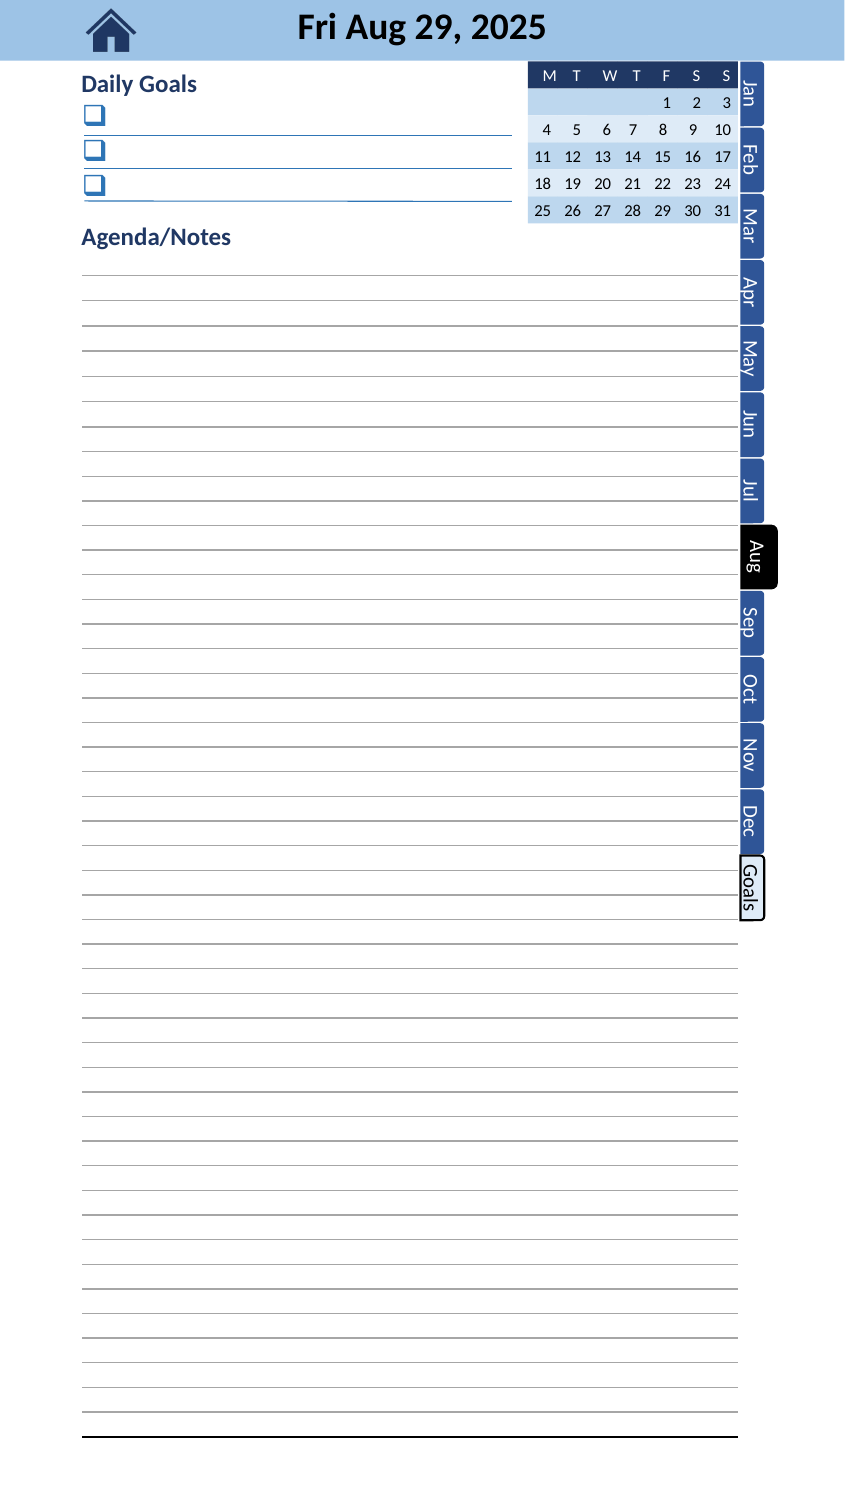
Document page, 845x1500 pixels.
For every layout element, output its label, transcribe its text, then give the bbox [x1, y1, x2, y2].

list Fri Aug 29, 2025 [190, 0, 655, 61]
picture [82, 1, 140, 59]
